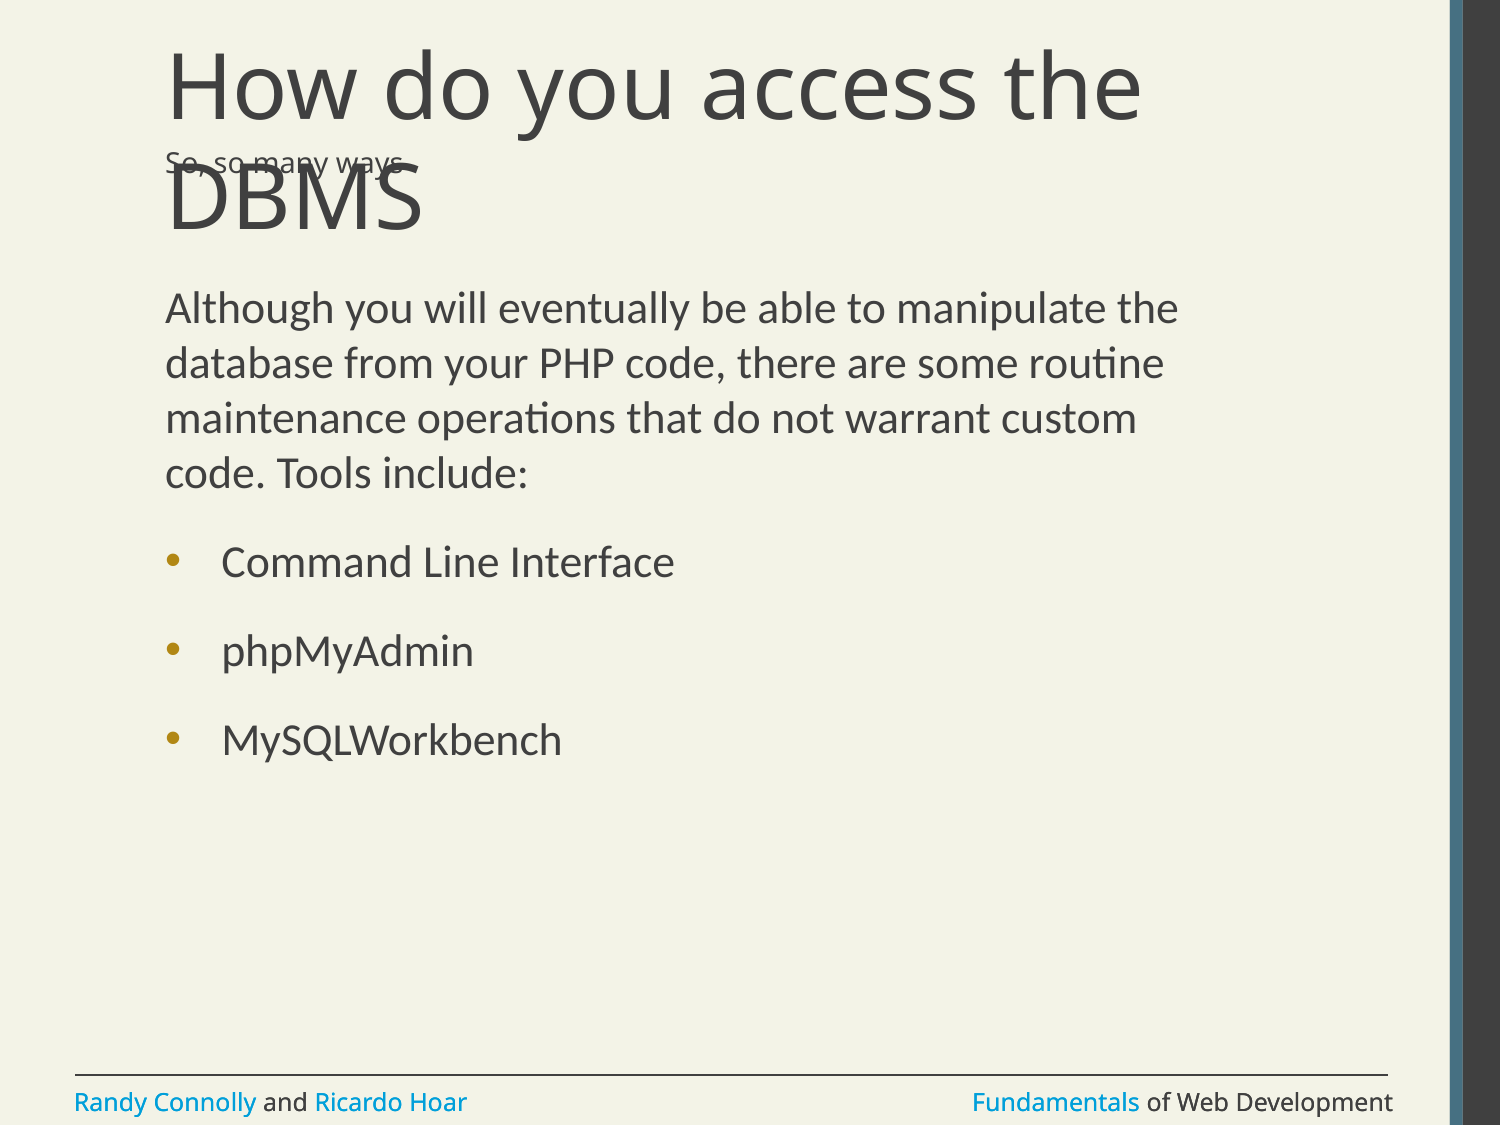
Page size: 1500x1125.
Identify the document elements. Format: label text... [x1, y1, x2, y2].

list So, so many ways [150, 137, 1200, 188]
list Although you will eventually be able to manipulate the database from your PHP code, there are some routine maintenance operations that do not warrant custom code. Tools include: Command Line Interface phpMyAdmin MySQLWorkbench [150, 270, 1200, 1013]
title How do you access the DBMS [150, 20, 1425, 188]
